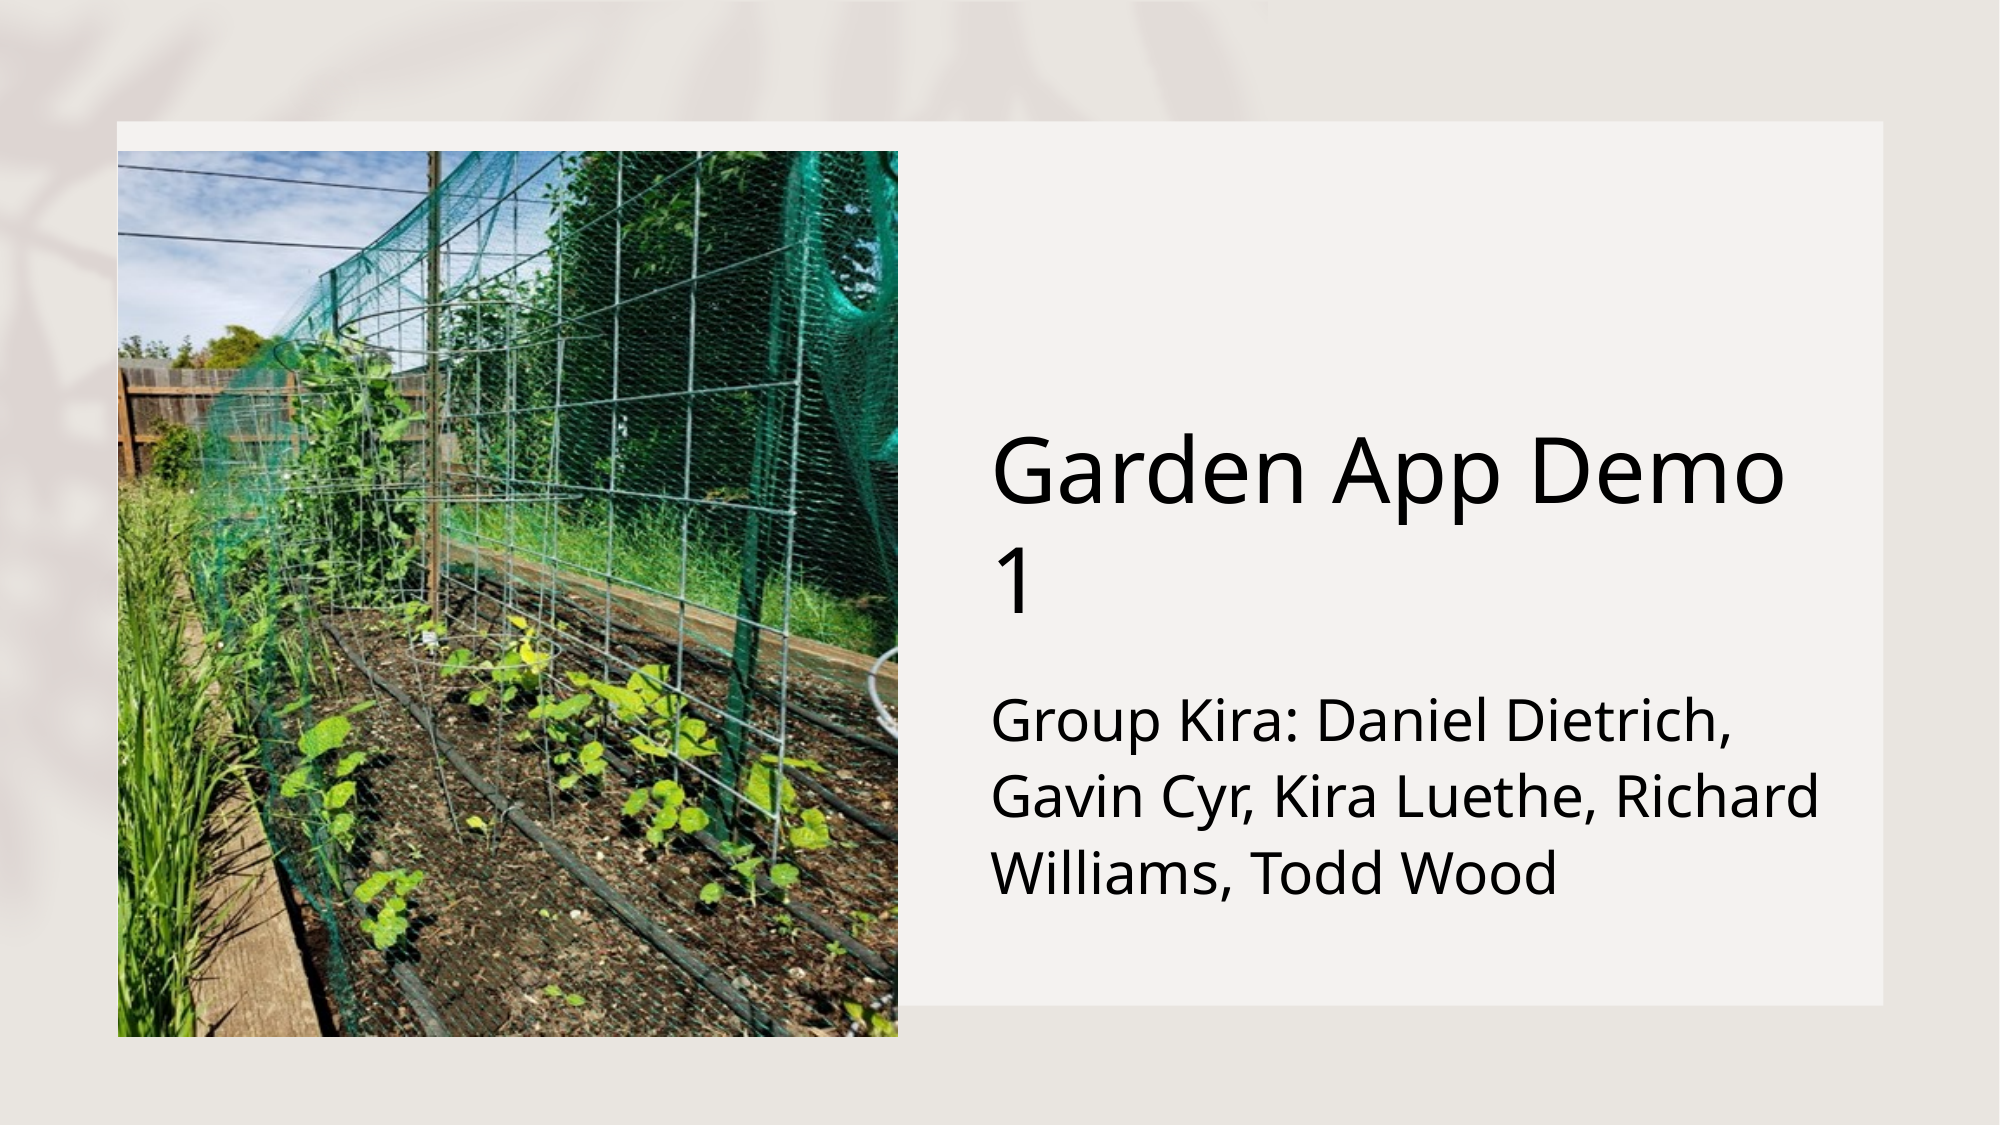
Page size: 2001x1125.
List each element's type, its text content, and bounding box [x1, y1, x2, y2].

picture [118, 151, 898, 1037]
subtitle Group Kira: Daniel Dietrich, Gavin Cyr, Kira Luethe, Richard Williams, Todd Wood [975, 668, 1838, 938]
title Garden App Demo 1 [975, 174, 1838, 640]
